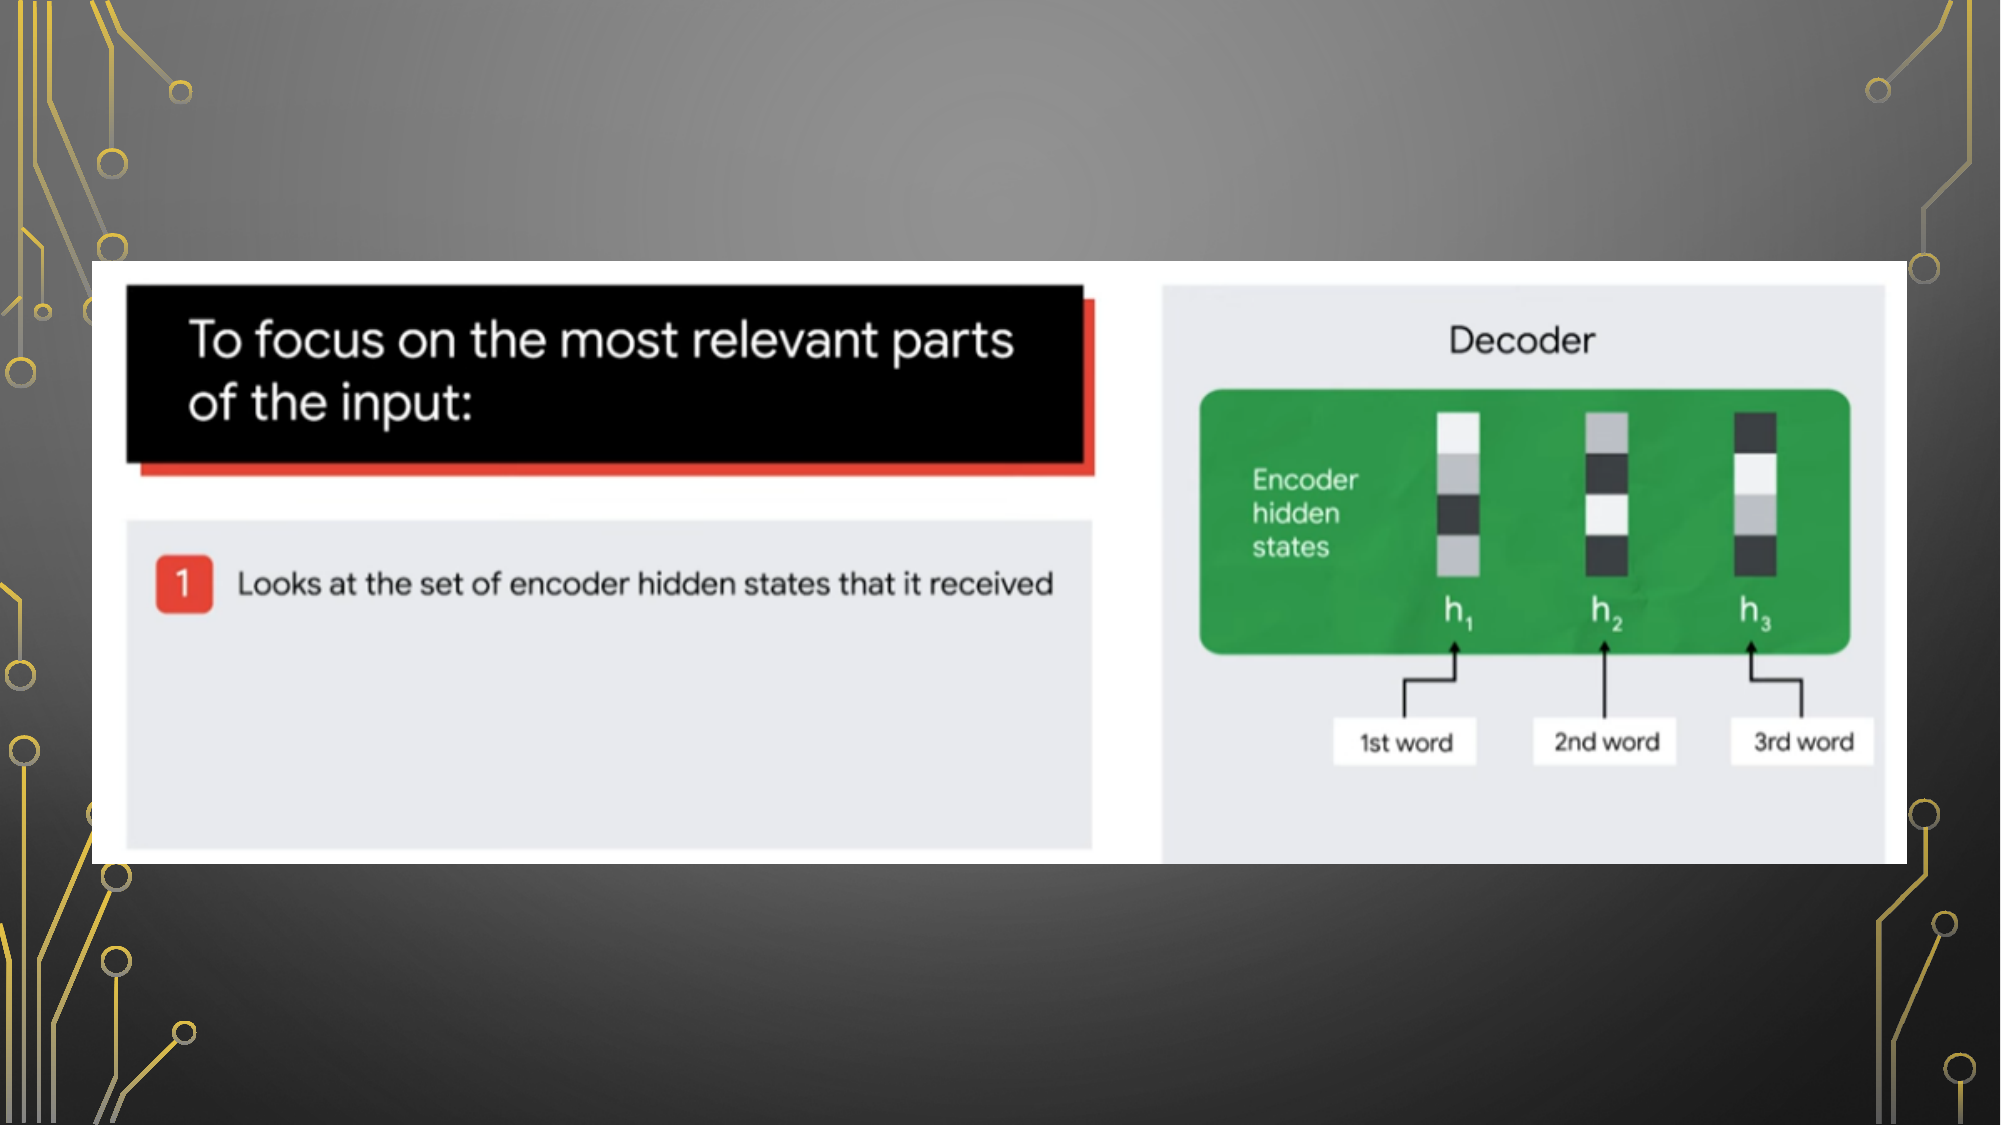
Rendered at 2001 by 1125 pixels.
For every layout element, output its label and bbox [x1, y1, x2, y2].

picture [92, 261, 1908, 864]
